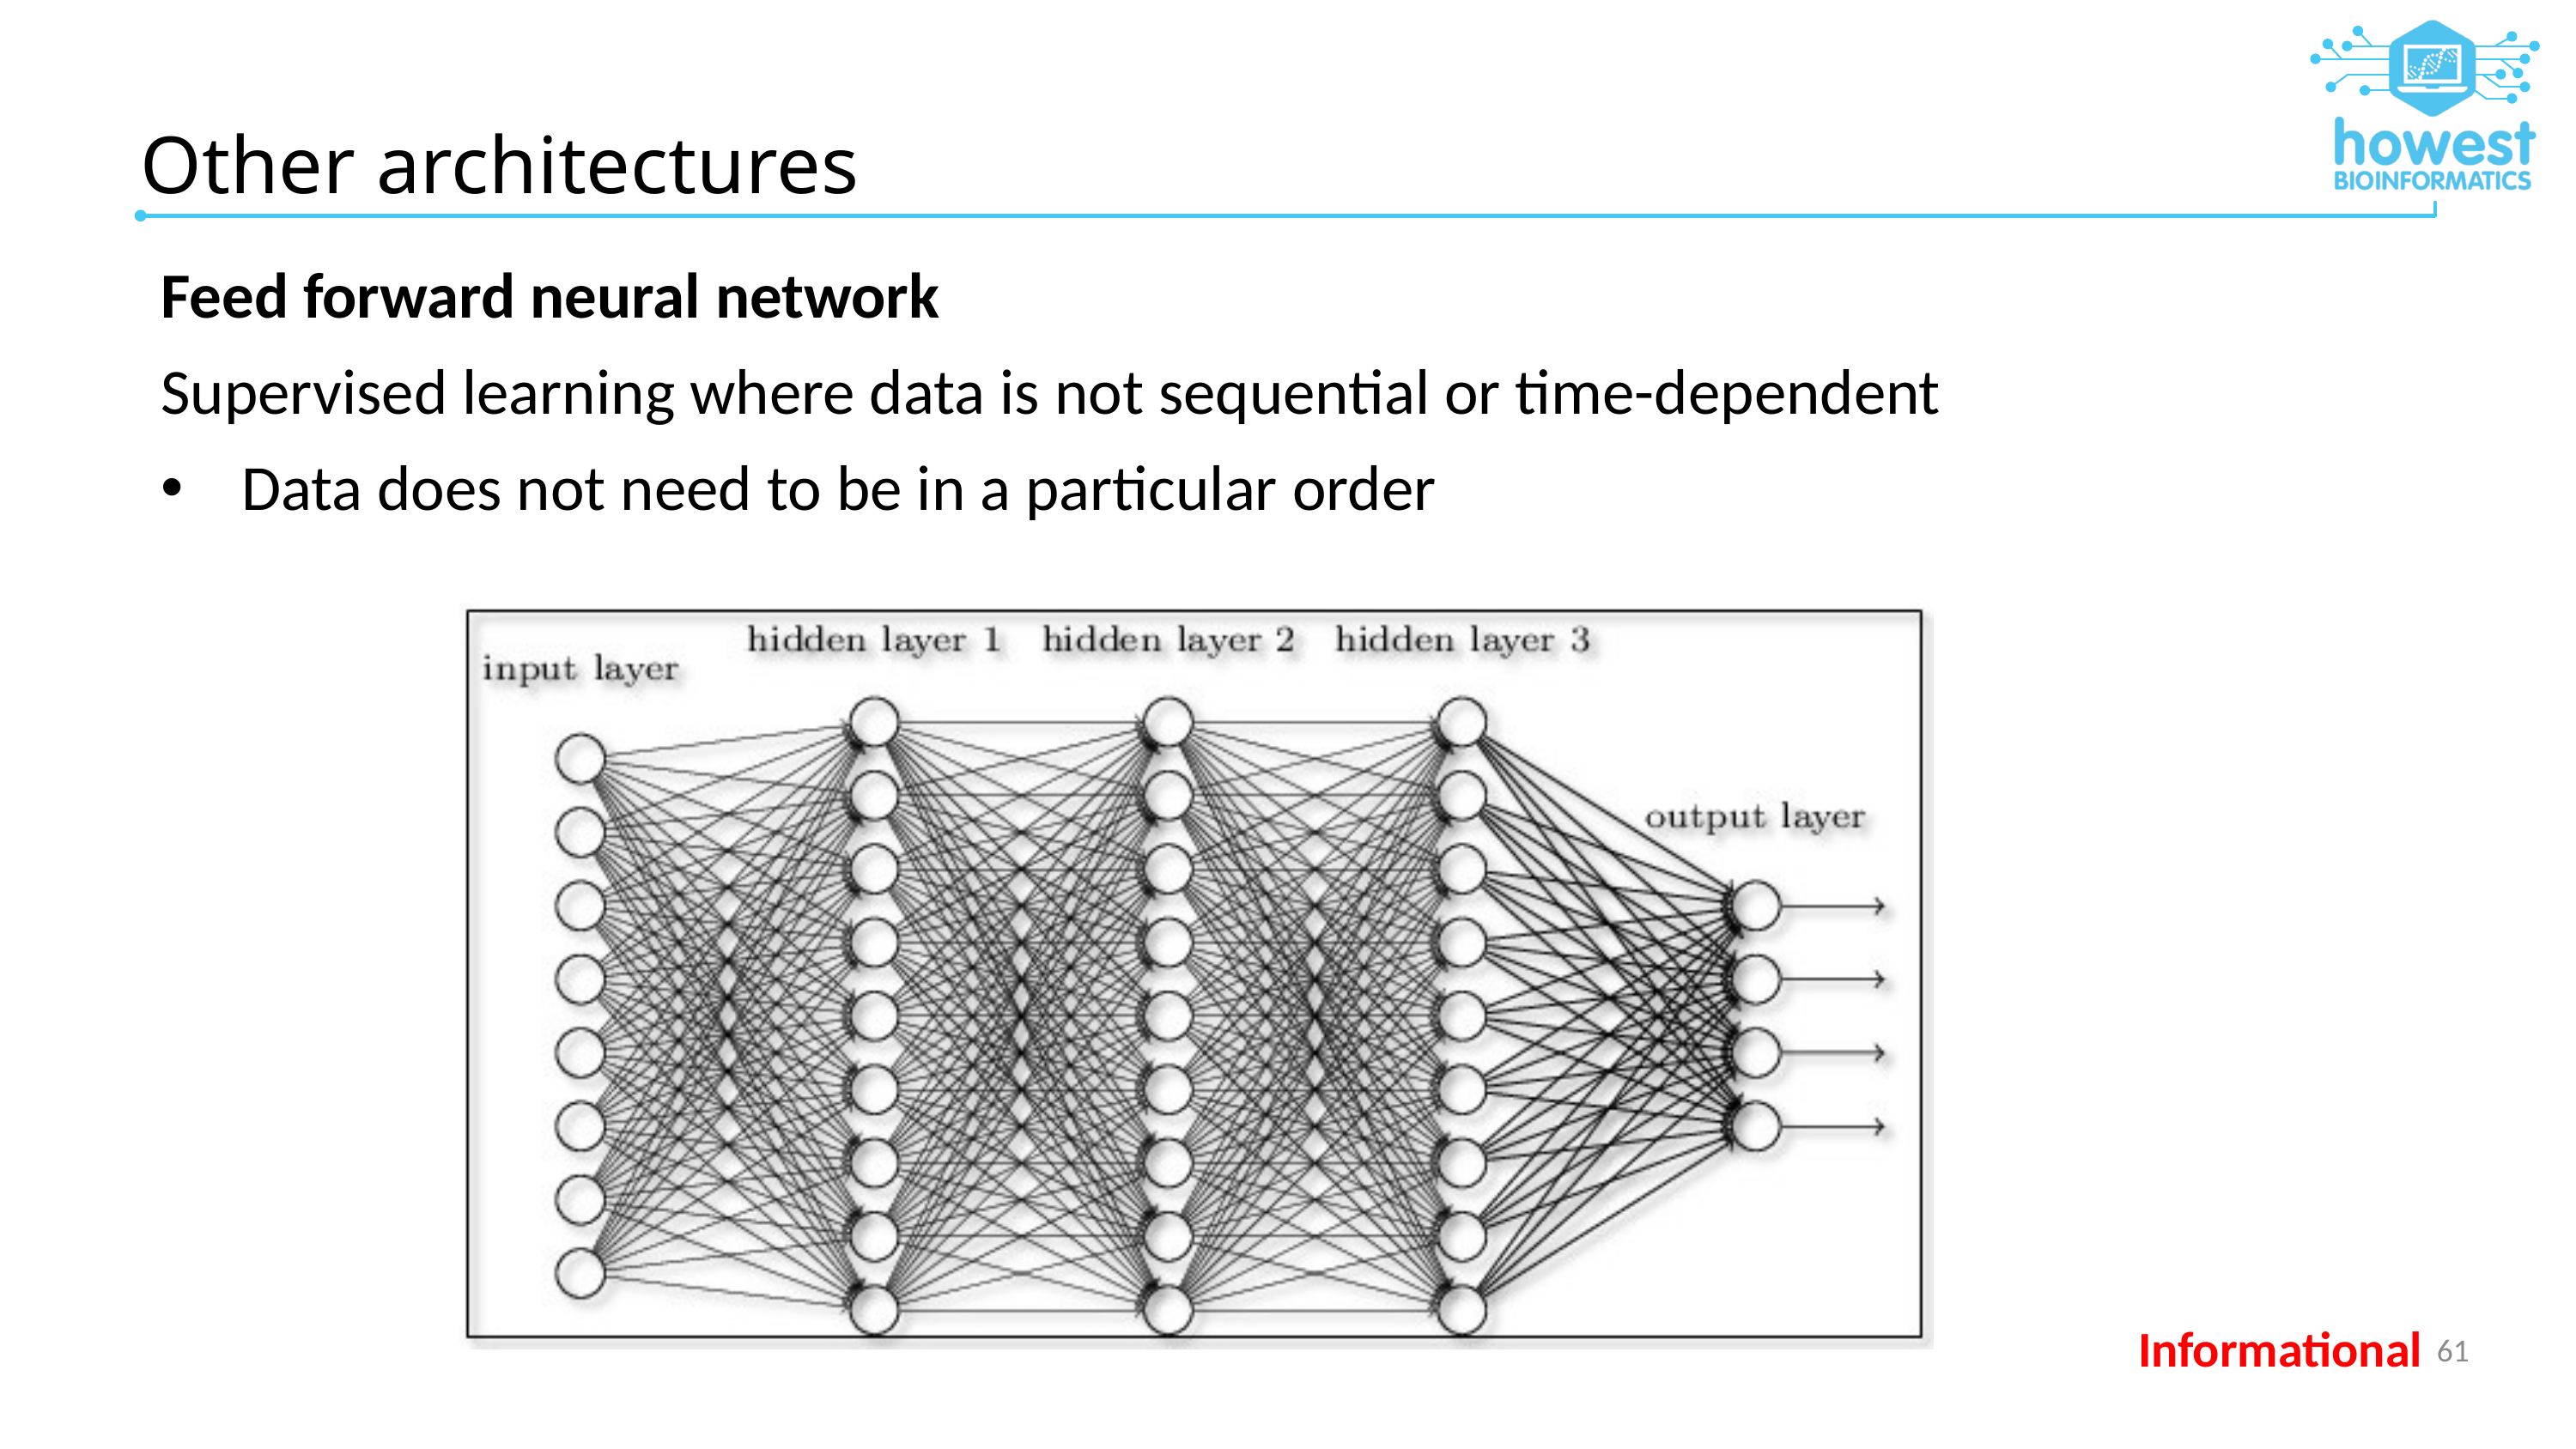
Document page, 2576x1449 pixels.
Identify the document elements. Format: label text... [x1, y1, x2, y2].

list Feed forward neural network Supervised learning where data is not sequential or time-dependent Data does not need to be in a particular order [148, 256, 2483, 1116]
picture [2312, 0, 2559, 228]
picture [459, 603, 1934, 1349]
title Other architectures [140, 124, 2252, 215]
text_box Informational [2125, 1310, 2436, 1384]
slide_number 61 [2341, 1310, 2482, 1388]
